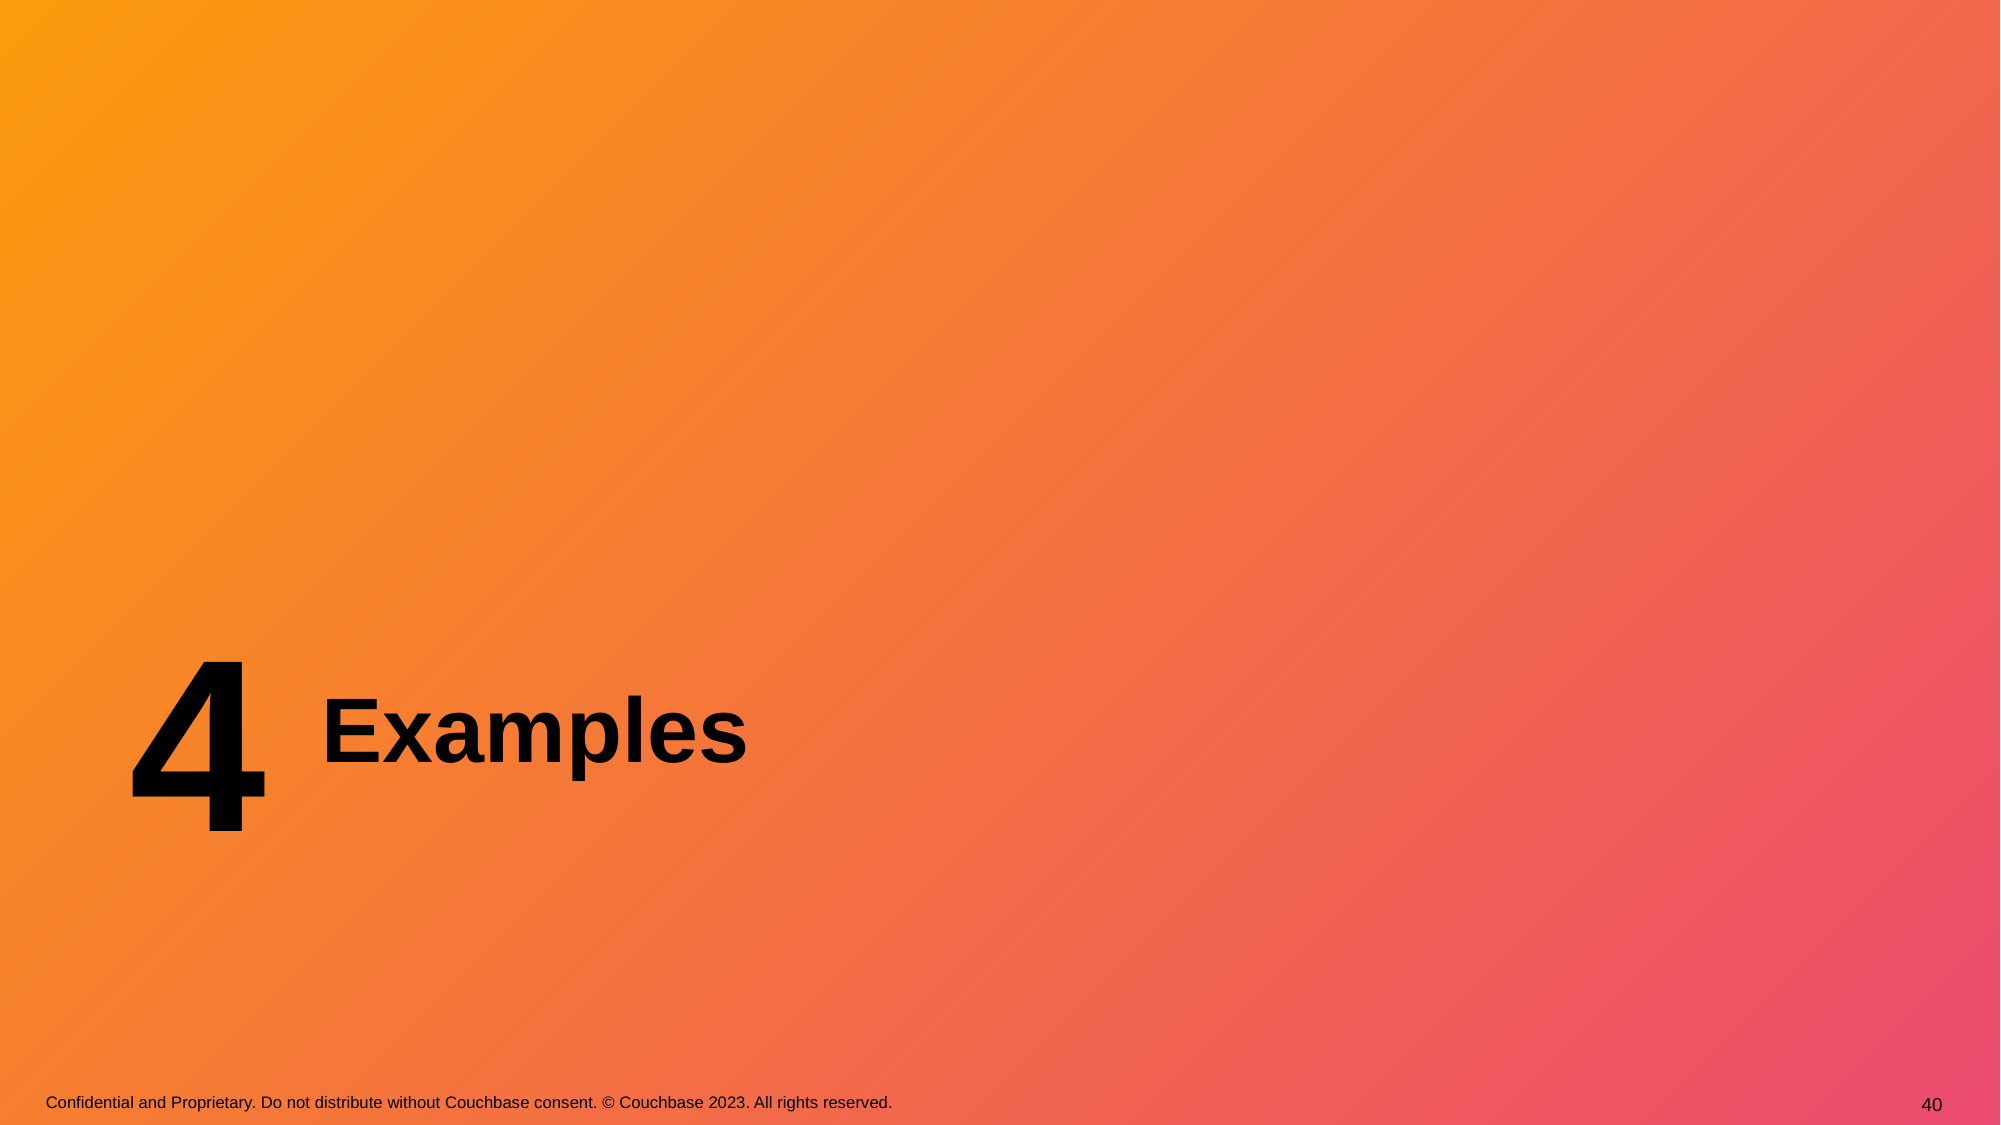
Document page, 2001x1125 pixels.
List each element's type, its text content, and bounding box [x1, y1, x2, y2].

title Examples [306, 671, 1234, 795]
list 4 [114, 567, 265, 899]
